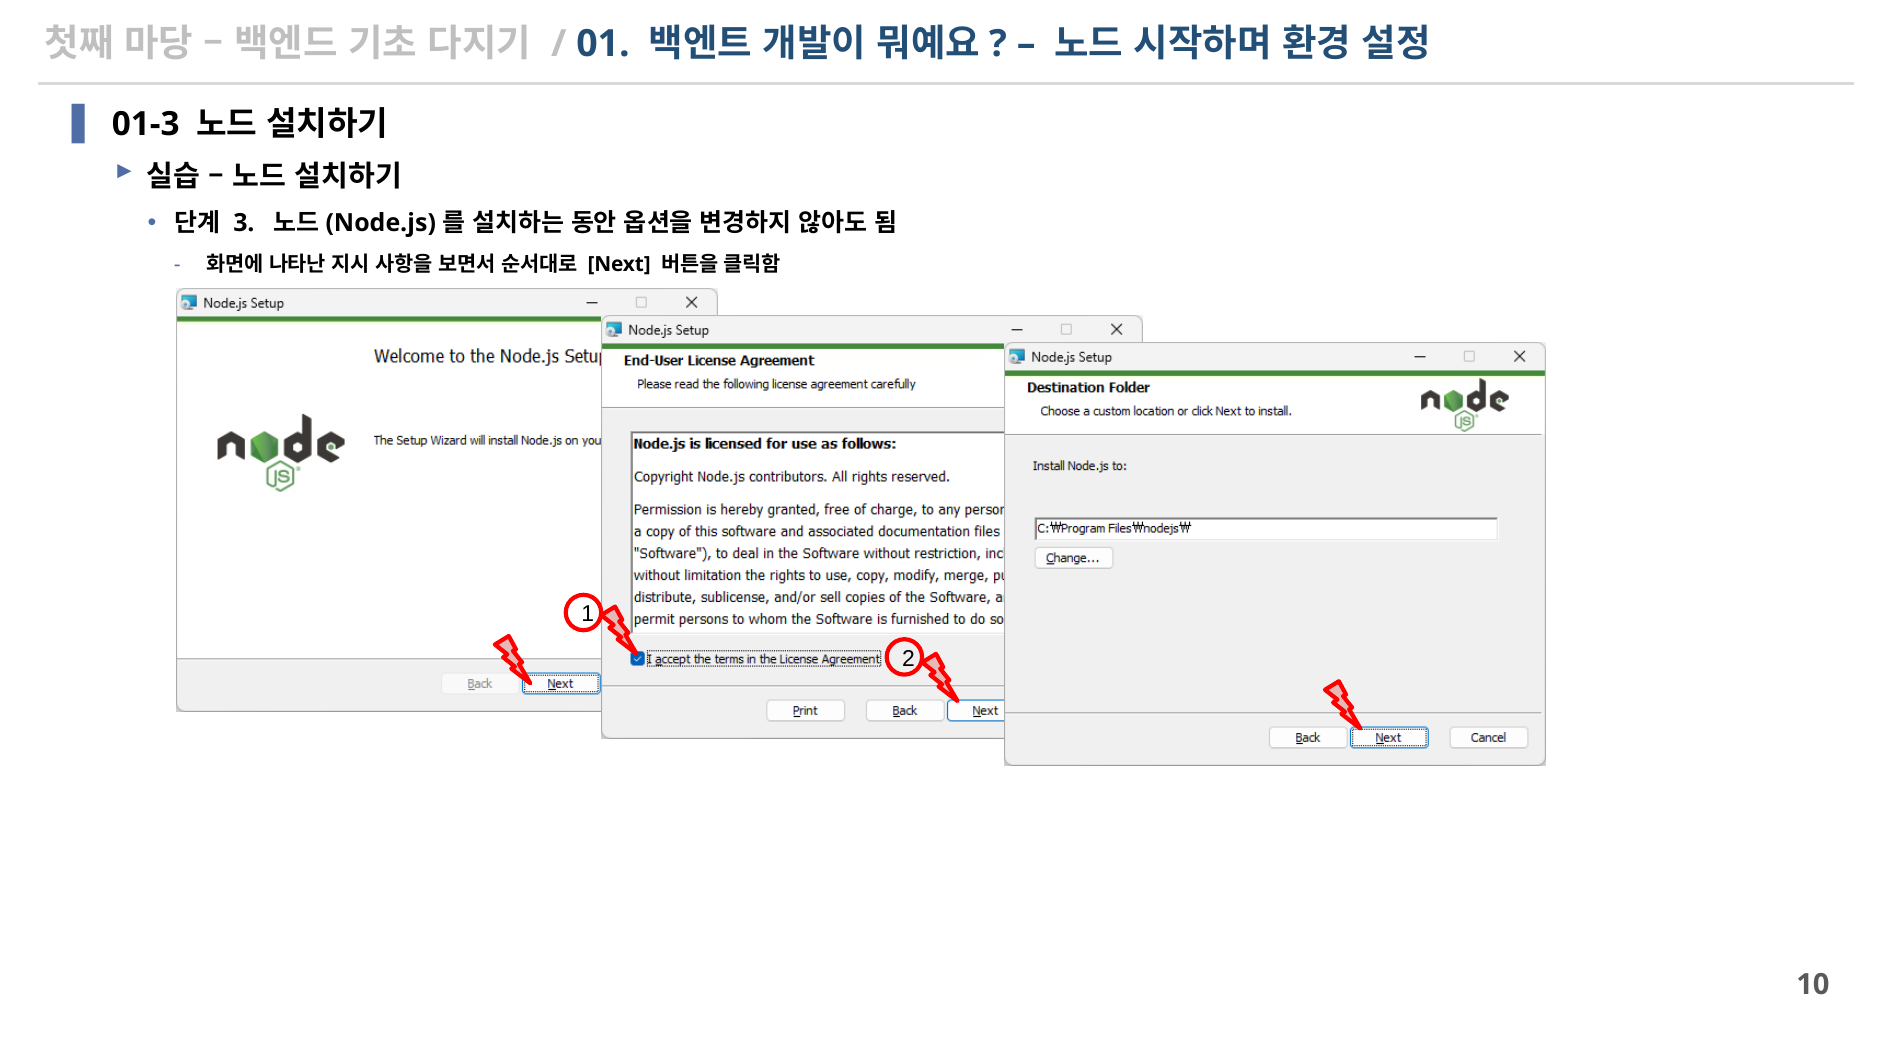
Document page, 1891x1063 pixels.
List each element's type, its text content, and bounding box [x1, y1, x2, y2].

title 첫째 마당 – 백엔드 기초 다지기 / 01. 백엔트 개발이 뭐예요? – 노드 시작하며 환경 설정 [29, 11, 1809, 73]
slide_number 10 [1703, 956, 1845, 1014]
picture [175, 287, 1546, 766]
list 01-3 노드 설치하기 실습 – 노드 설치하기 단계 3. 노드(Node.js)를 설치하는 동안 옵션을 변경하지 않아도 됨 화면에 나타난 지시 사항을 보면서 순서대로 [Next] 버튼을 클릭함 [43, 94, 1845, 382]
